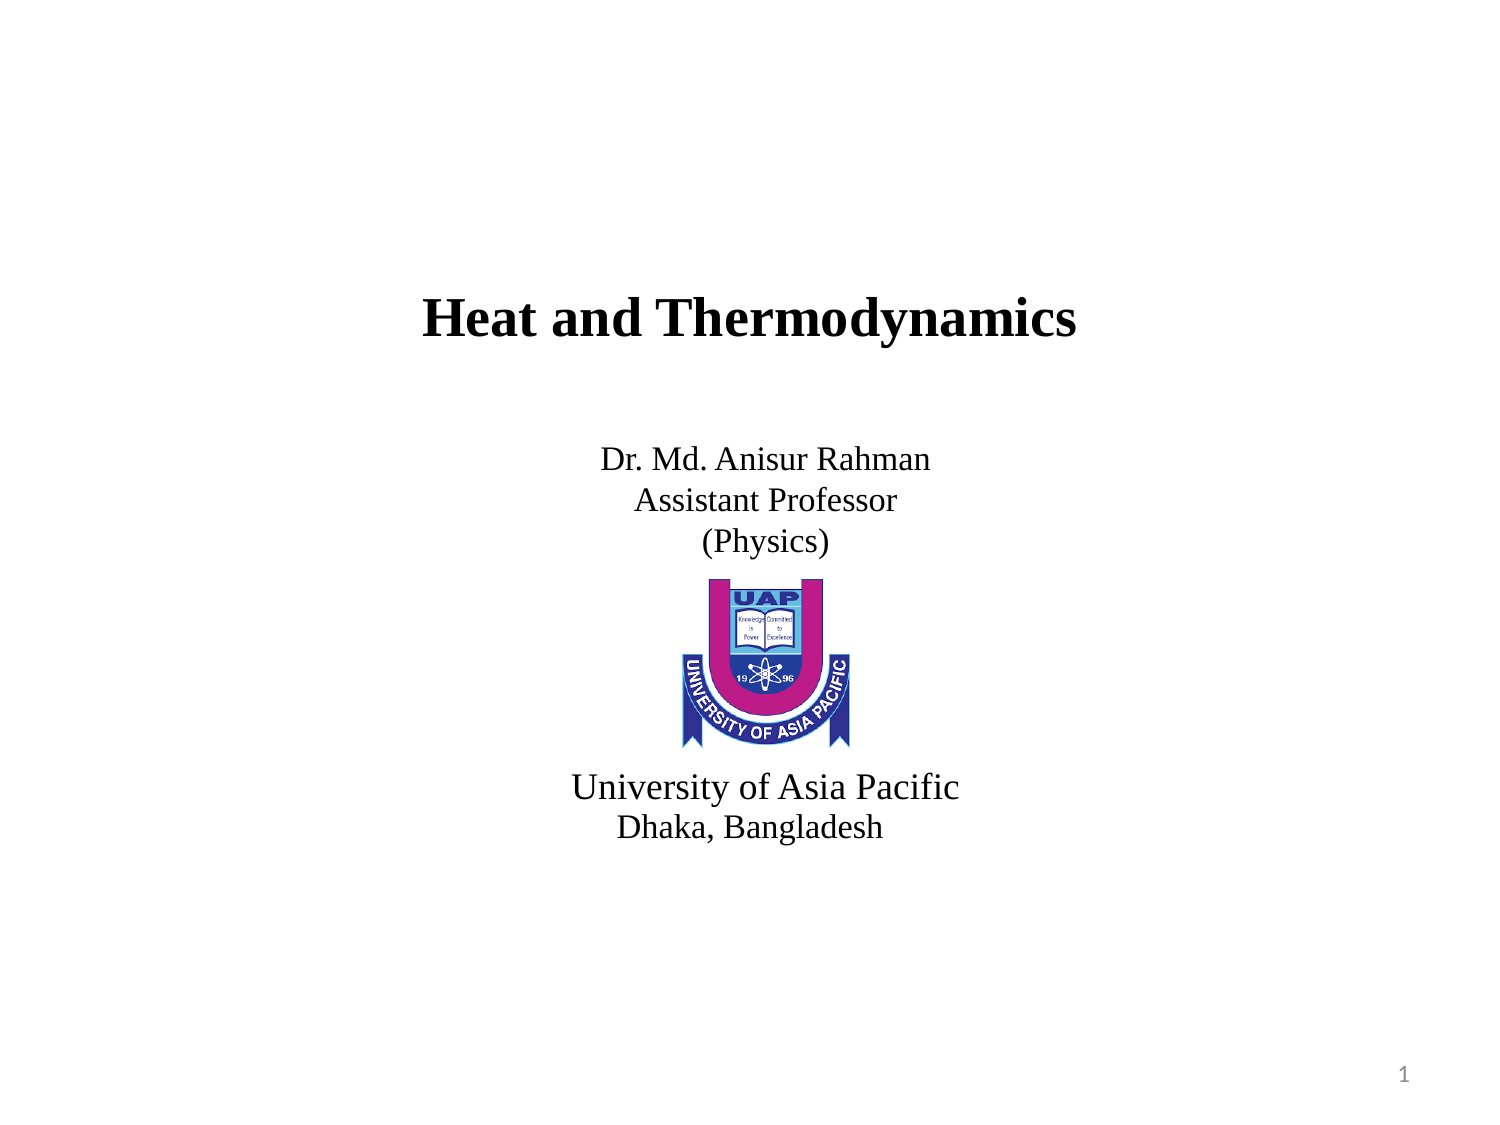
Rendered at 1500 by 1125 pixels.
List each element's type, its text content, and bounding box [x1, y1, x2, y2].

text_box Heat and Thermodynamics [112, 272, 1388, 355]
slide_number 1 [1074, 1042, 1425, 1103]
text_box Dr. Md. Anisur Rahman Assistant Professor (Physics) University of Asia Pacific [552, 428, 980, 815]
picture [681, 579, 850, 748]
text_box Dhaka, Bangladesh [601, 796, 900, 853]
